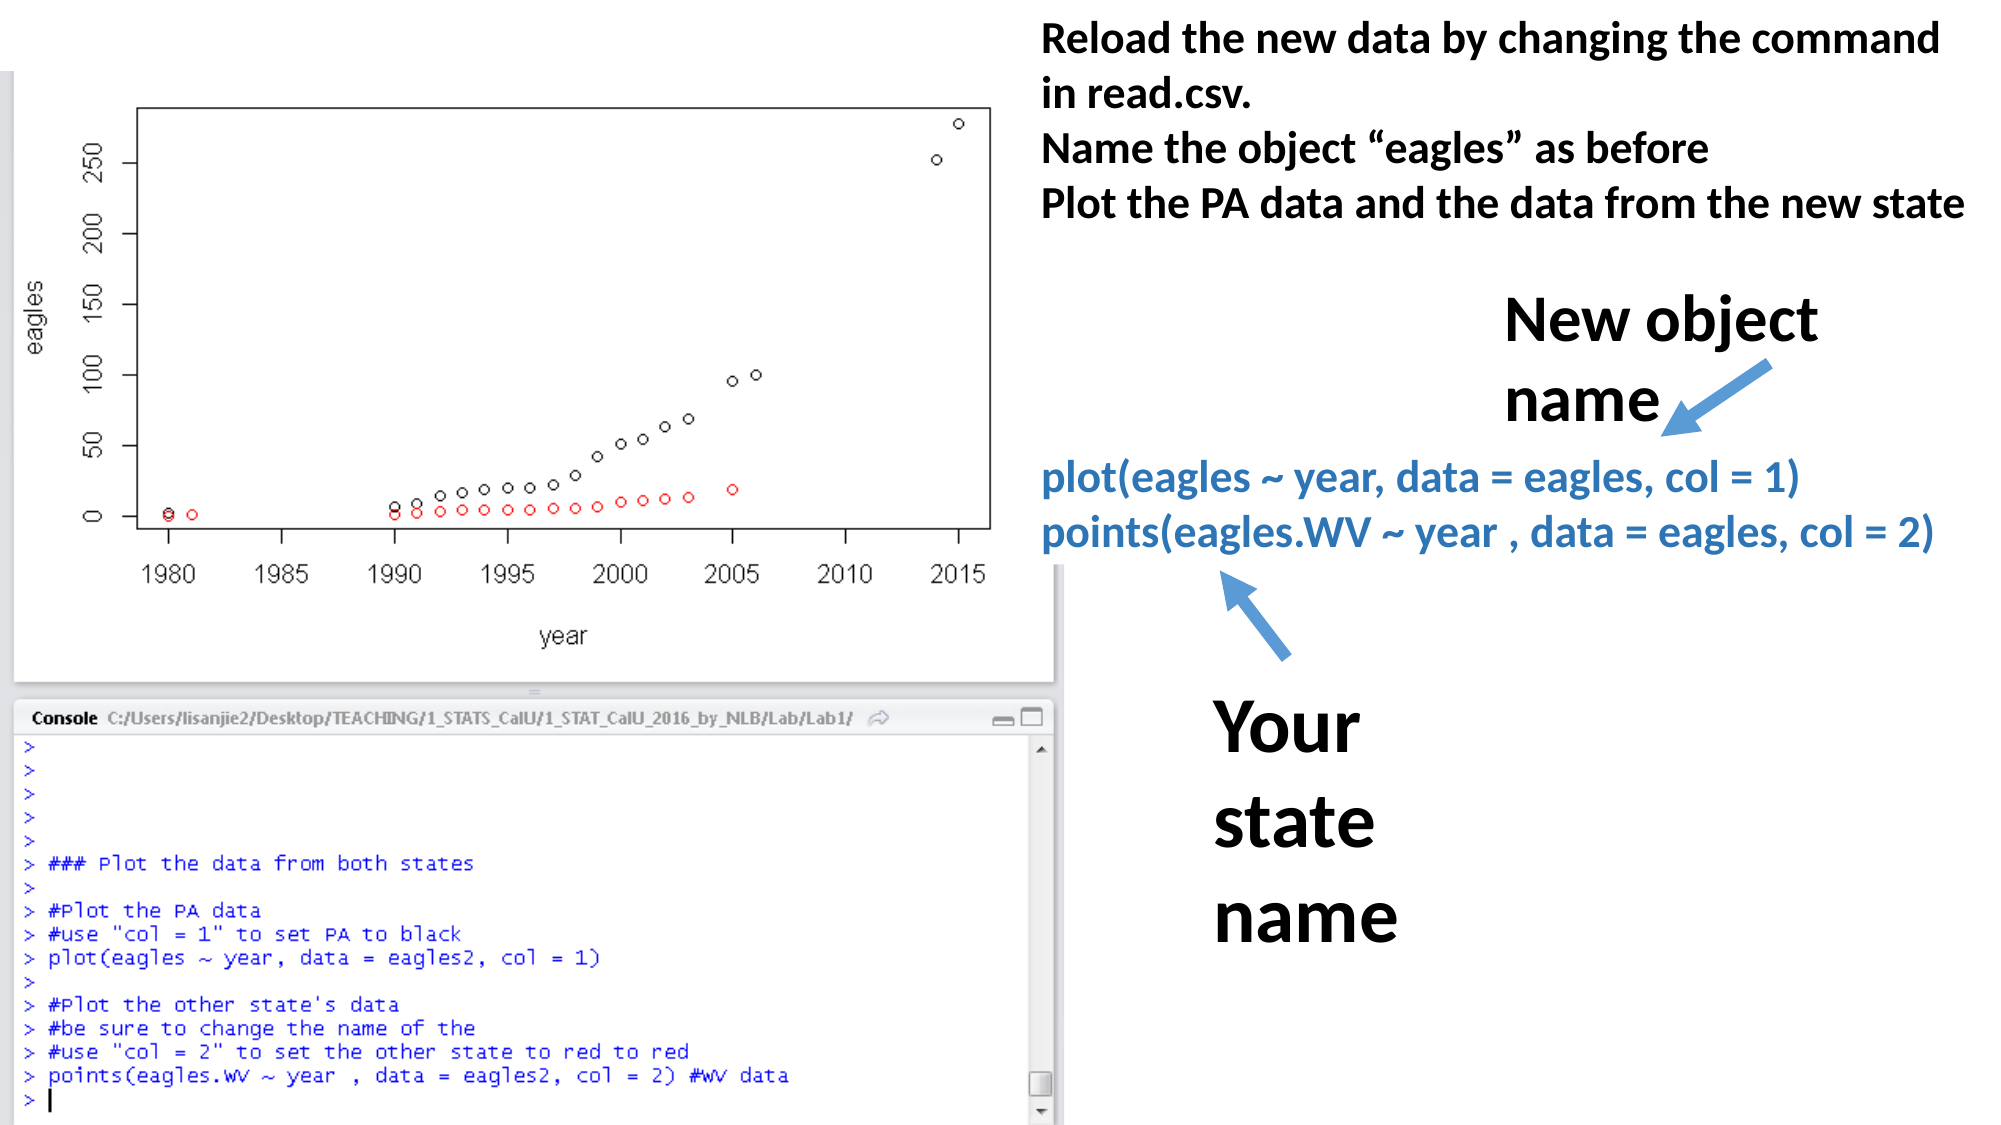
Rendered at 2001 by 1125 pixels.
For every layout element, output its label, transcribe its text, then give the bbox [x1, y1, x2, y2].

text_box Reload the new data by changing the command in read.csv. Name the object “eagles” as before Plot the PA data and the data from the new state plot(eagles ~ year, data = eagles, col = 1) points(eagles.WV ~ year , data = eagles, col = 2) [1026, 0, 2000, 565]
text_box Your state name [1198, 665, 1526, 966]
picture [0, 71, 1065, 1125]
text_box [1660, 363, 1770, 437]
text_box New object name [1489, 267, 2000, 442]
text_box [1219, 570, 1287, 659]
